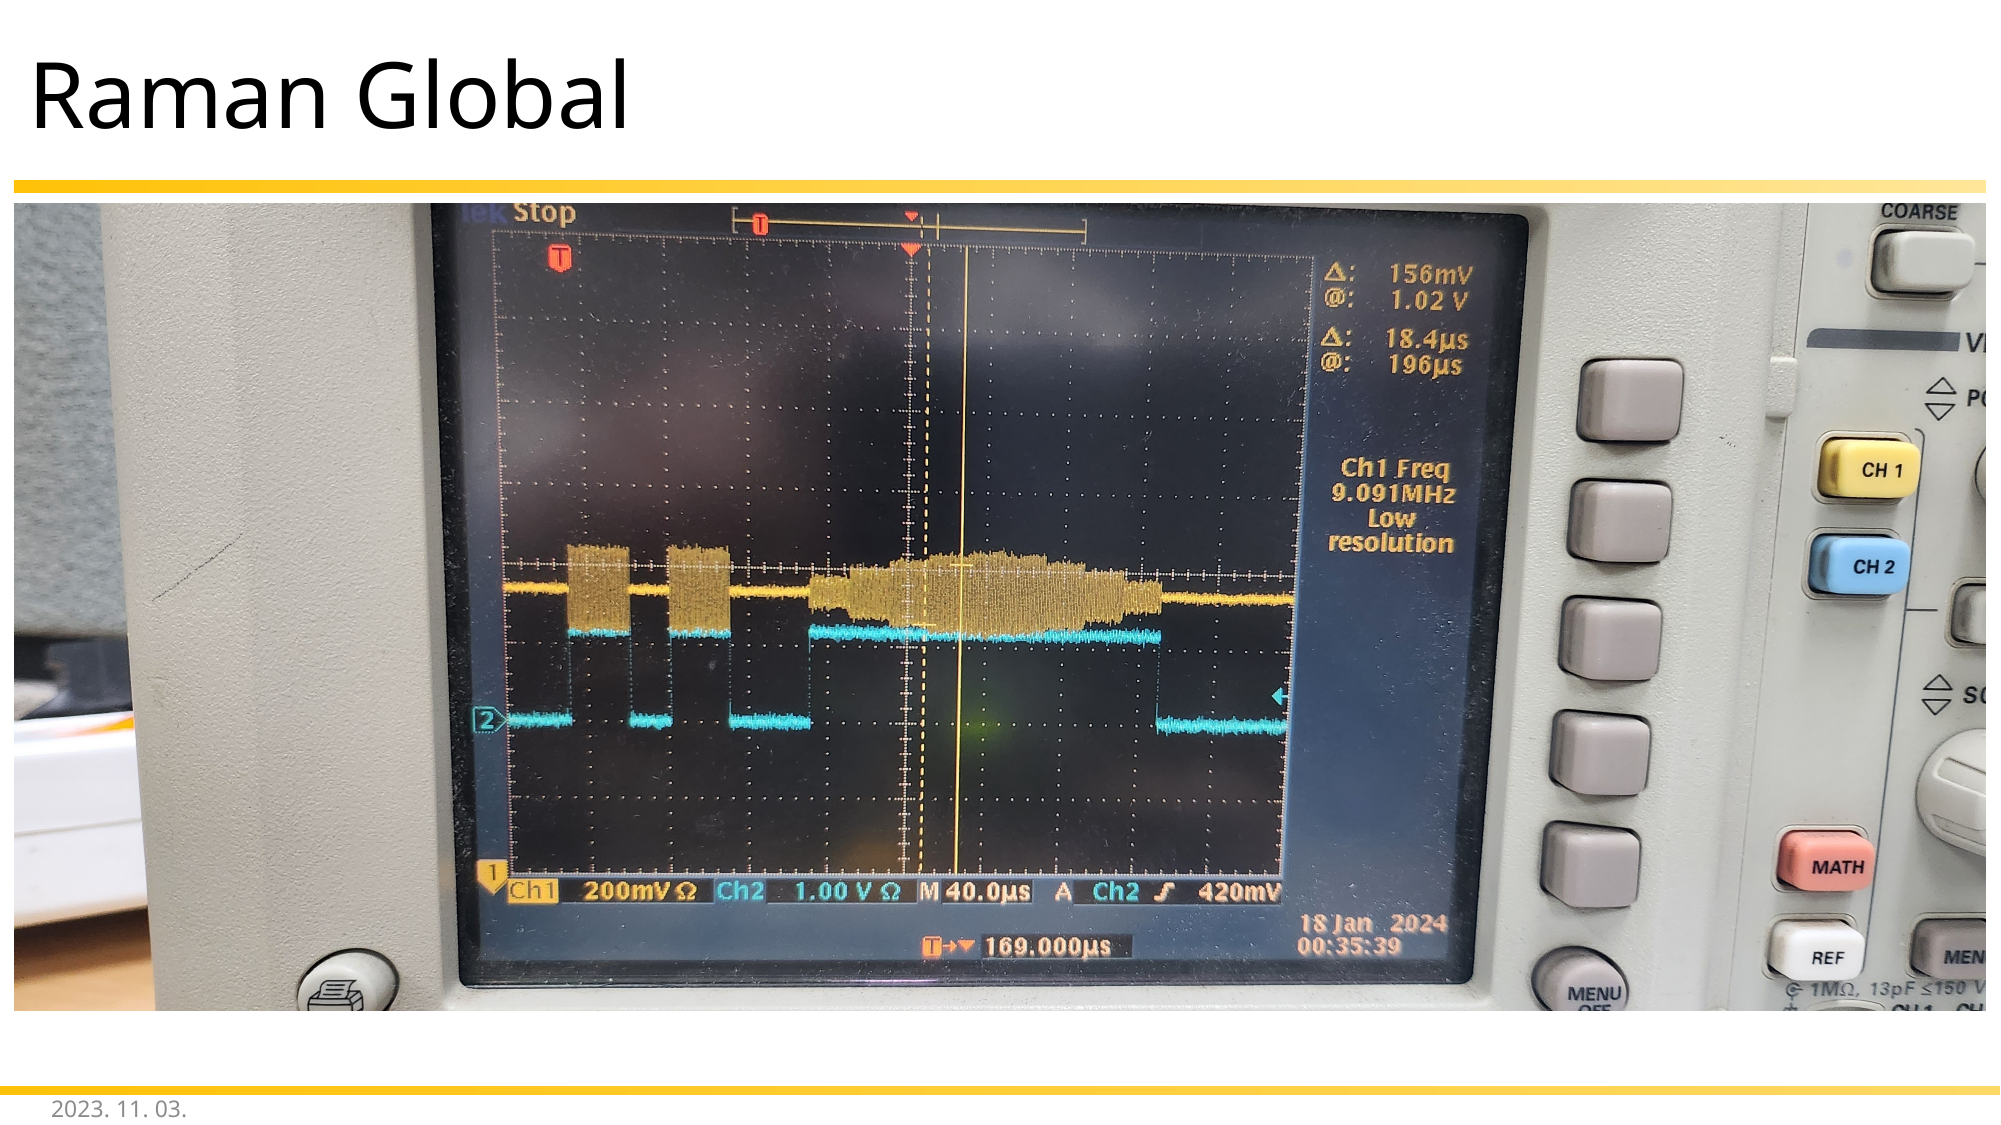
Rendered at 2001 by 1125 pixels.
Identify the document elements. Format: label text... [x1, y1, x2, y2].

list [13, 203, 1986, 1011]
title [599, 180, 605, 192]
slide_number 2023. 11. 03. [36, 1078, 486, 1125]
title Raman Global [13, 25, 1986, 173]
